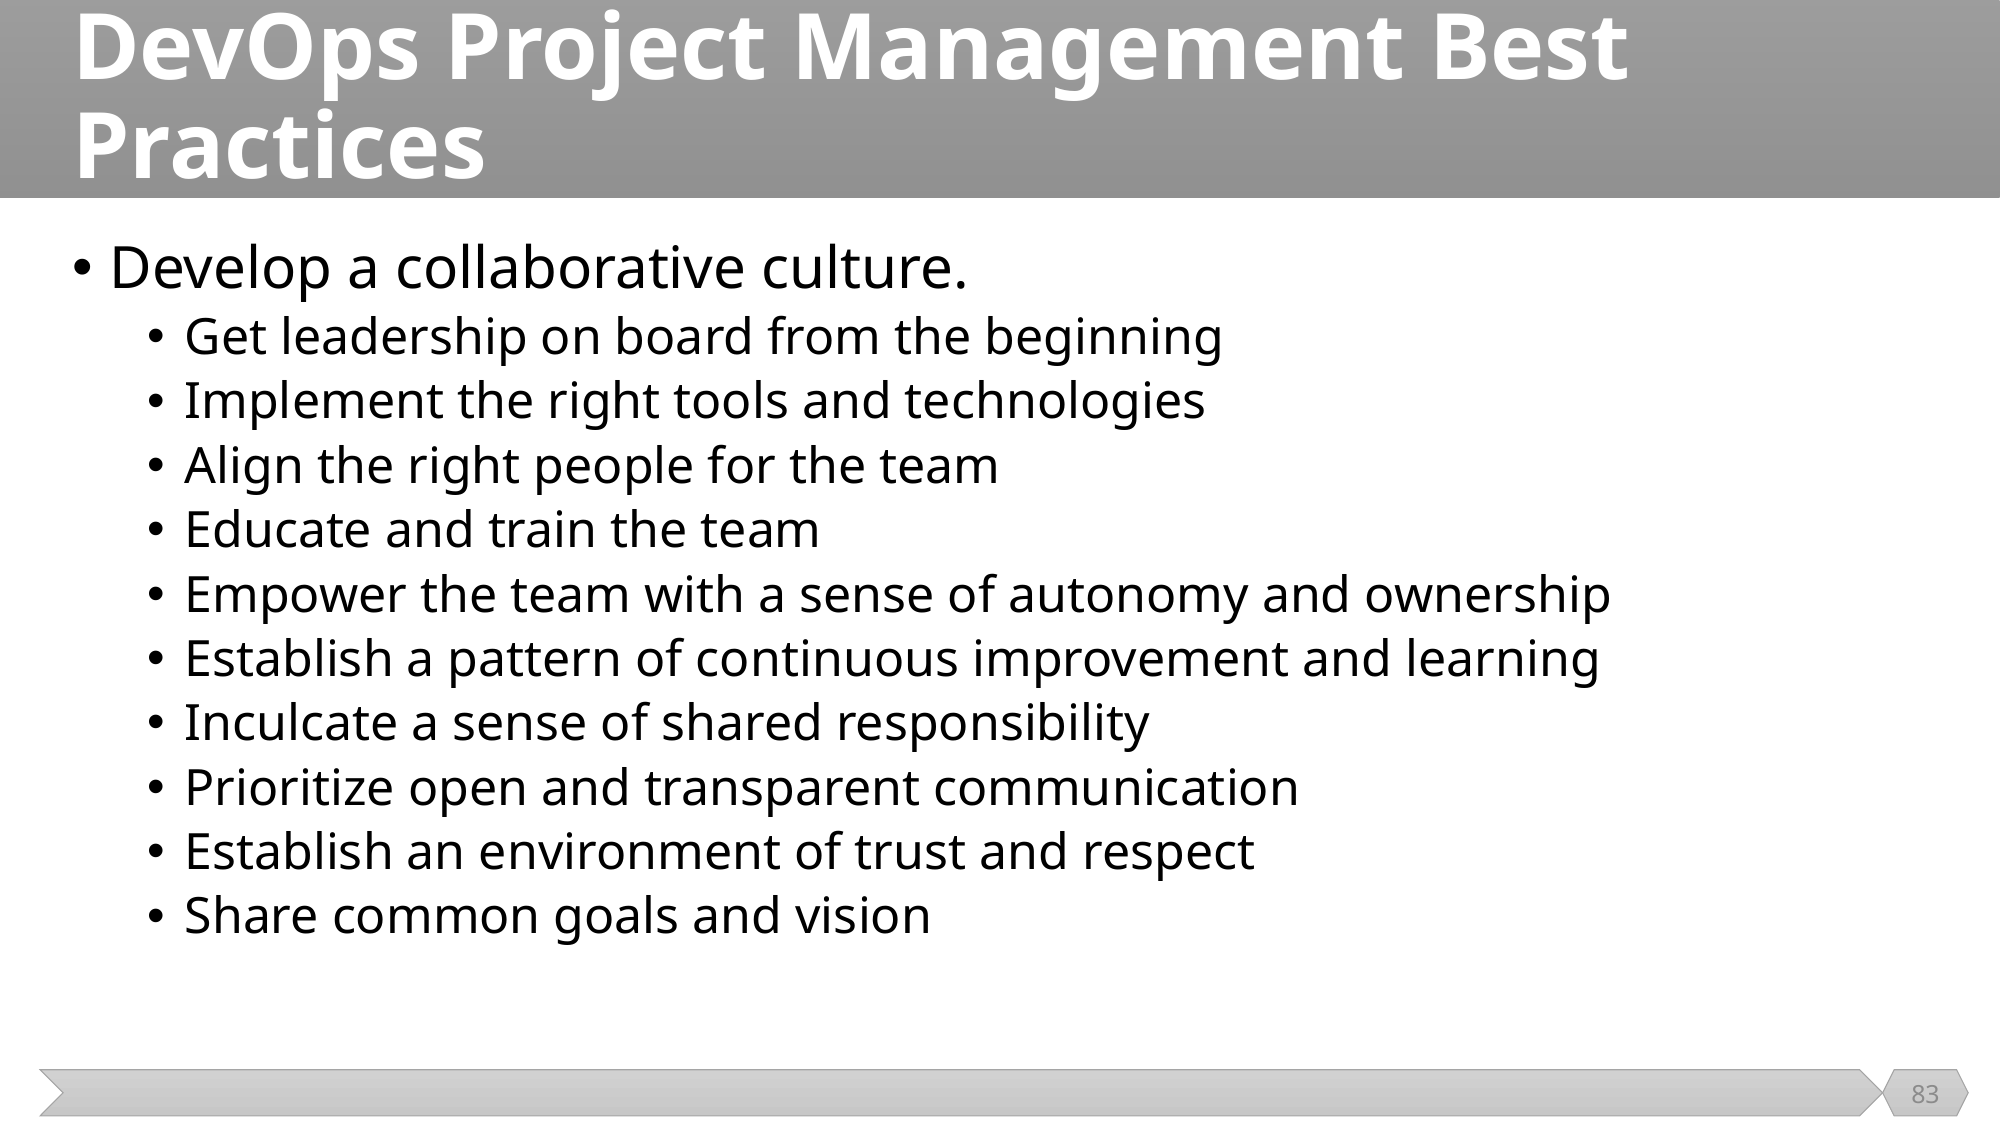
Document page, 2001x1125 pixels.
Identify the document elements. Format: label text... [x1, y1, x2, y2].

title DevOps Project Management Best Practices [56, 0, 1969, 199]
slide_number 83 [1882, 1065, 1969, 1125]
list Develop a collaborative culture. Get leadership on board from the beginning Implement the right tools and technologies Align the right people for the team Educate and train the team Empower the team with a sense of autonomy and ownership Establish a pattern of continuous improvement and learning Inculcate a sense of shared responsibility Prioritize open and transparent communication Establish an environment of trust and respect Share common goals and vision [56, 230, 1969, 1010]
